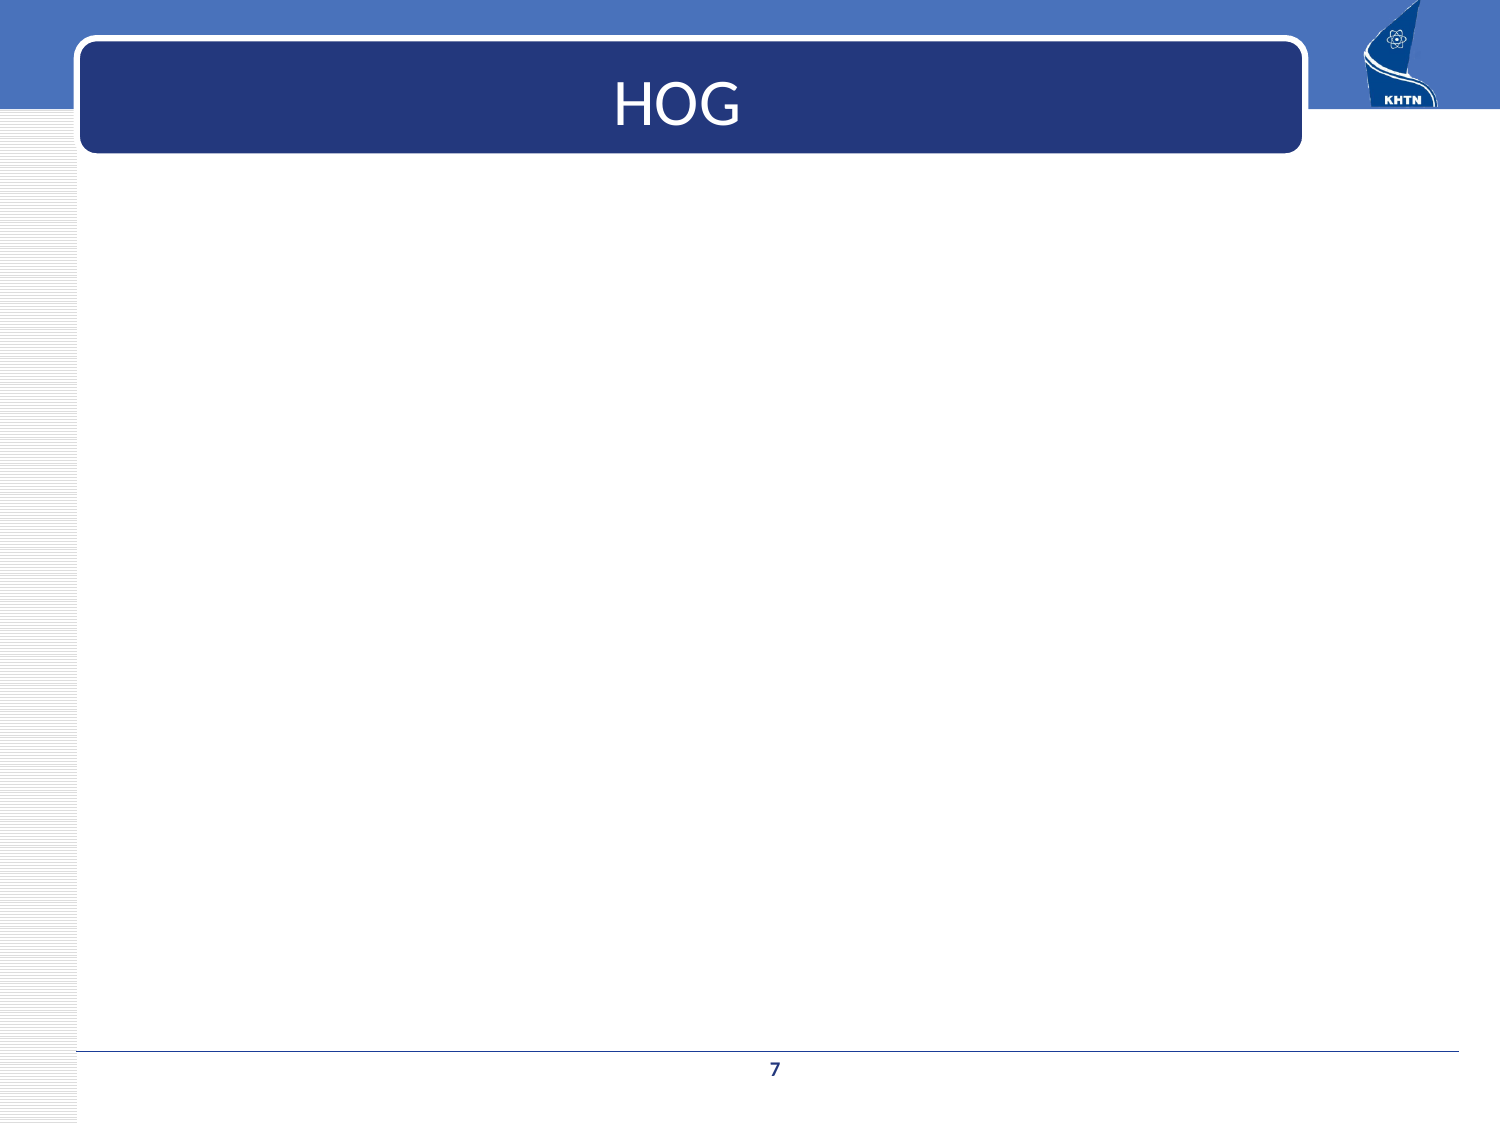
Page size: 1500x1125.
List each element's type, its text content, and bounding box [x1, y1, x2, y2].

slide_number 7 [600, 1047, 950, 1083]
picture [1313, 0, 1490, 109]
title HOG [89, 52, 1265, 145]
